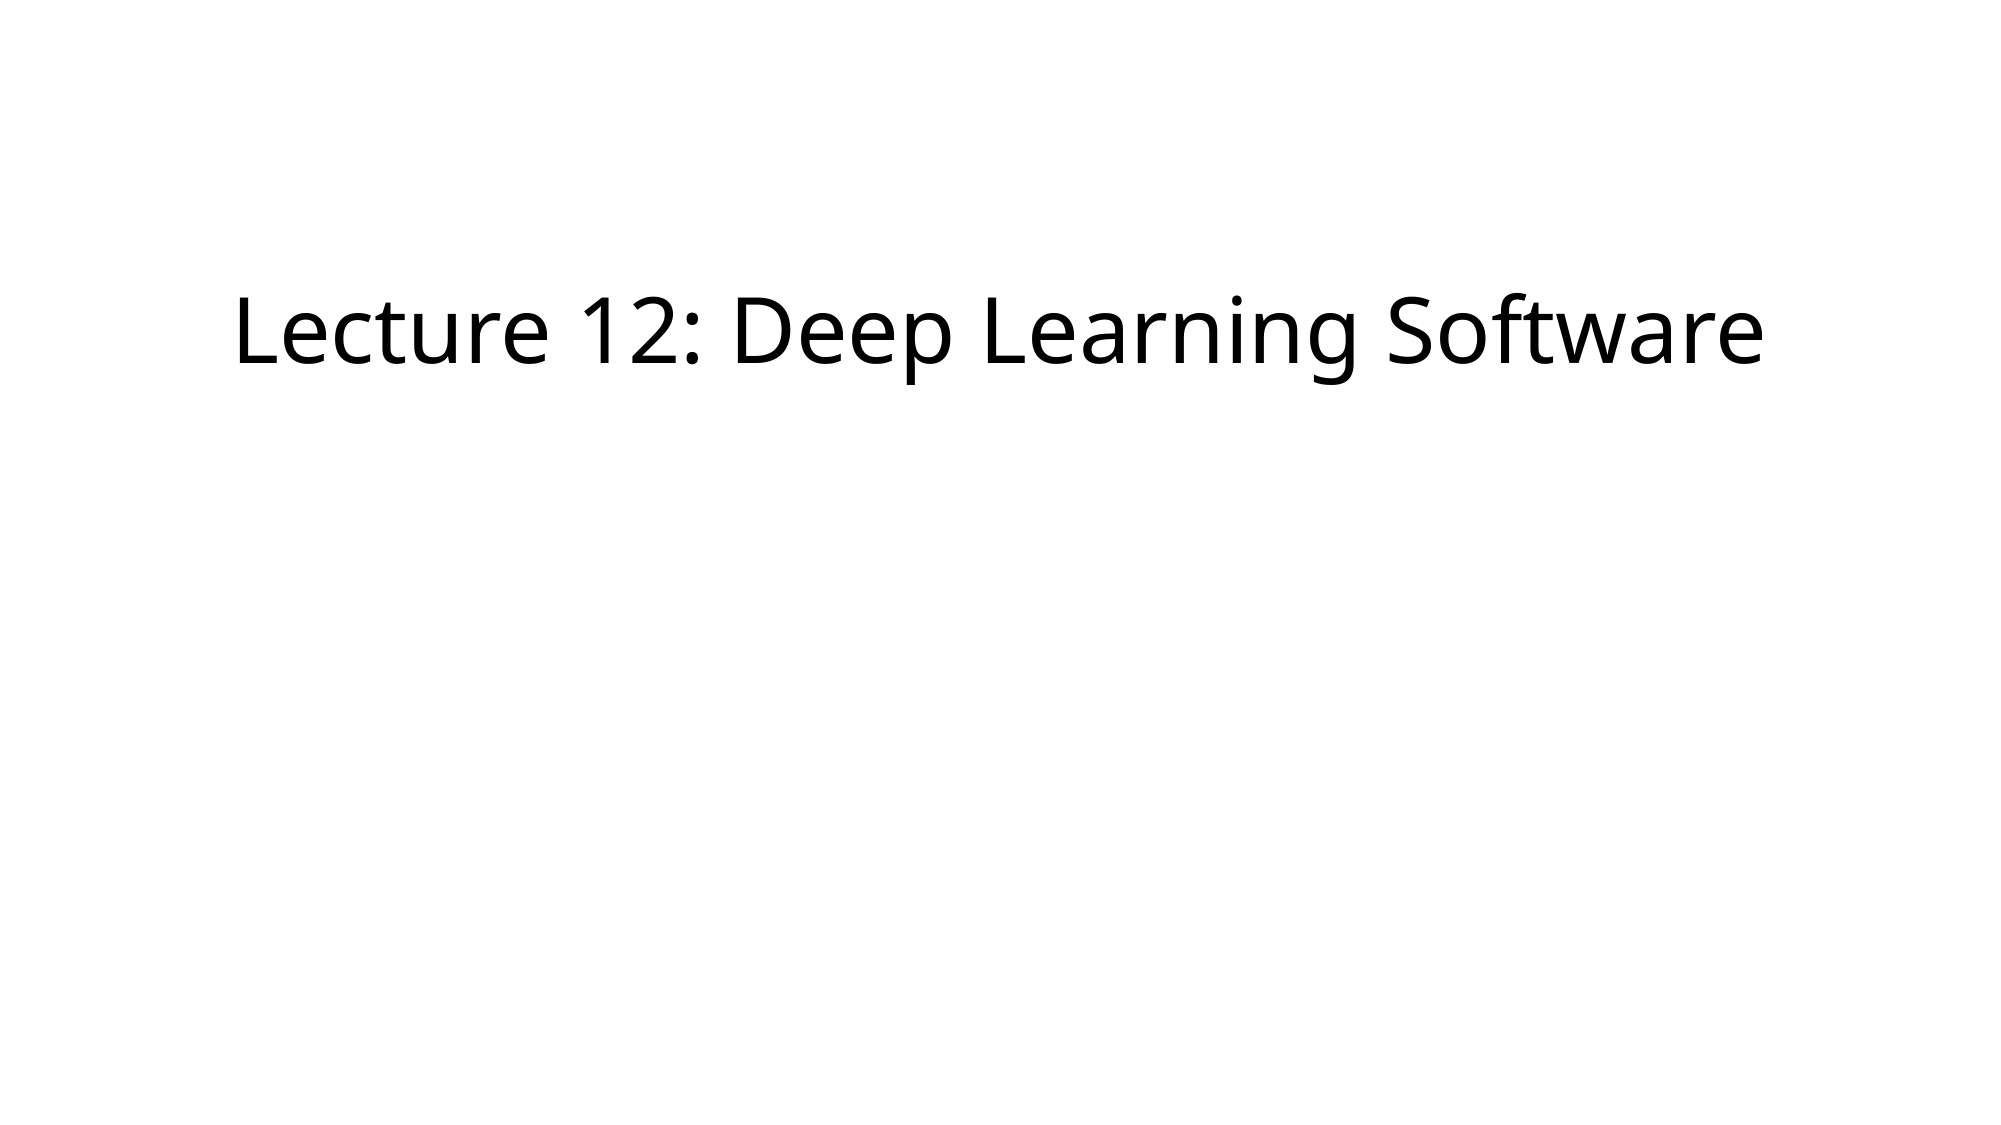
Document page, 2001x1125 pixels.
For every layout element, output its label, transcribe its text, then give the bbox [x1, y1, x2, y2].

title Lecture 12: Deep Learning Software [137, 225, 1863, 443]
